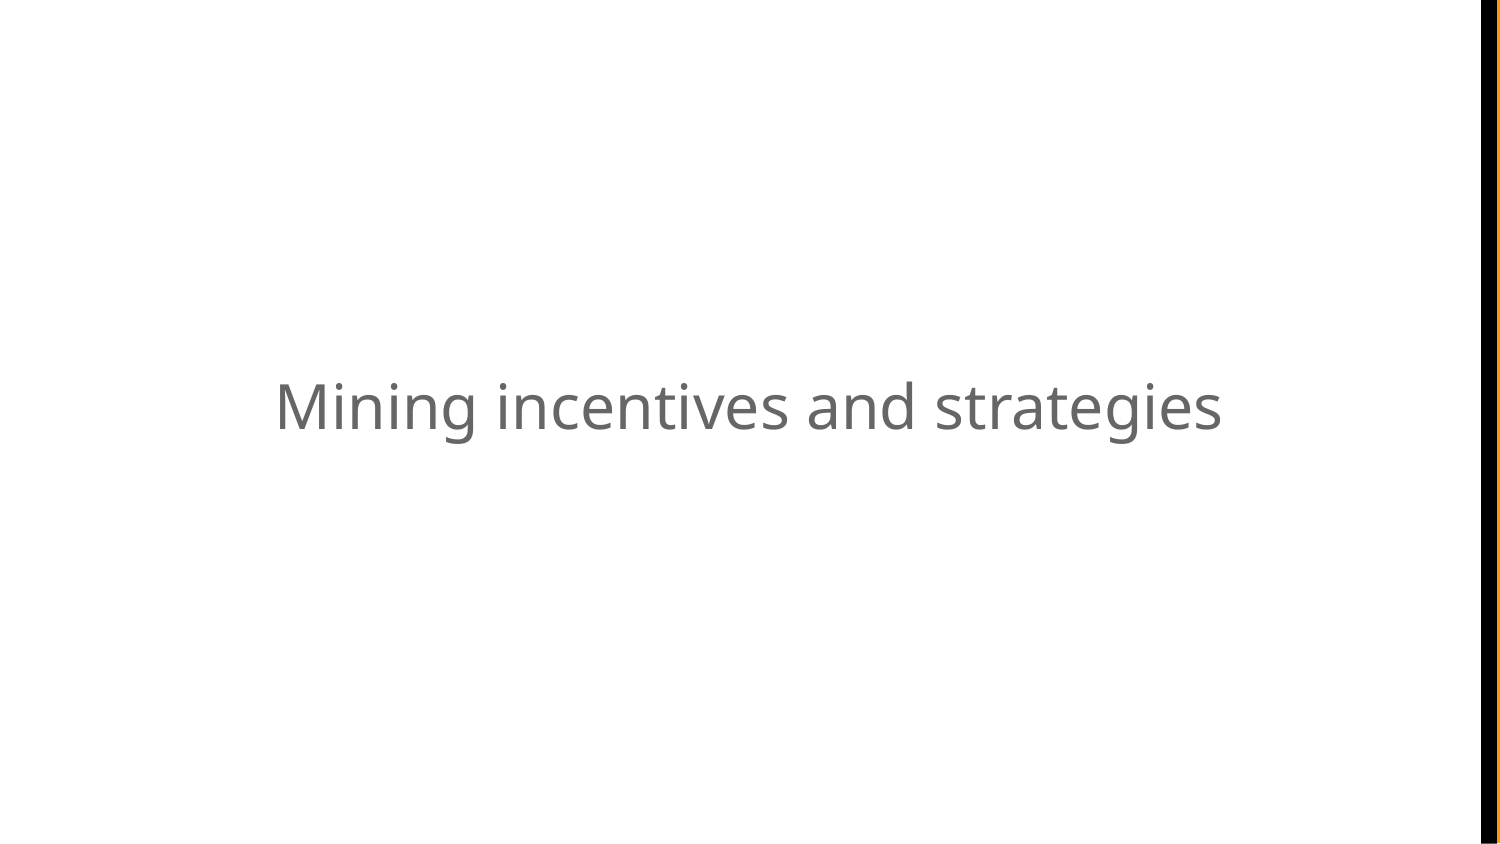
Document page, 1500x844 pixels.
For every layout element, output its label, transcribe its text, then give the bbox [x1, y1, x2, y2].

subtitle Mining incentives and strategies [112, 277, 1388, 560]
